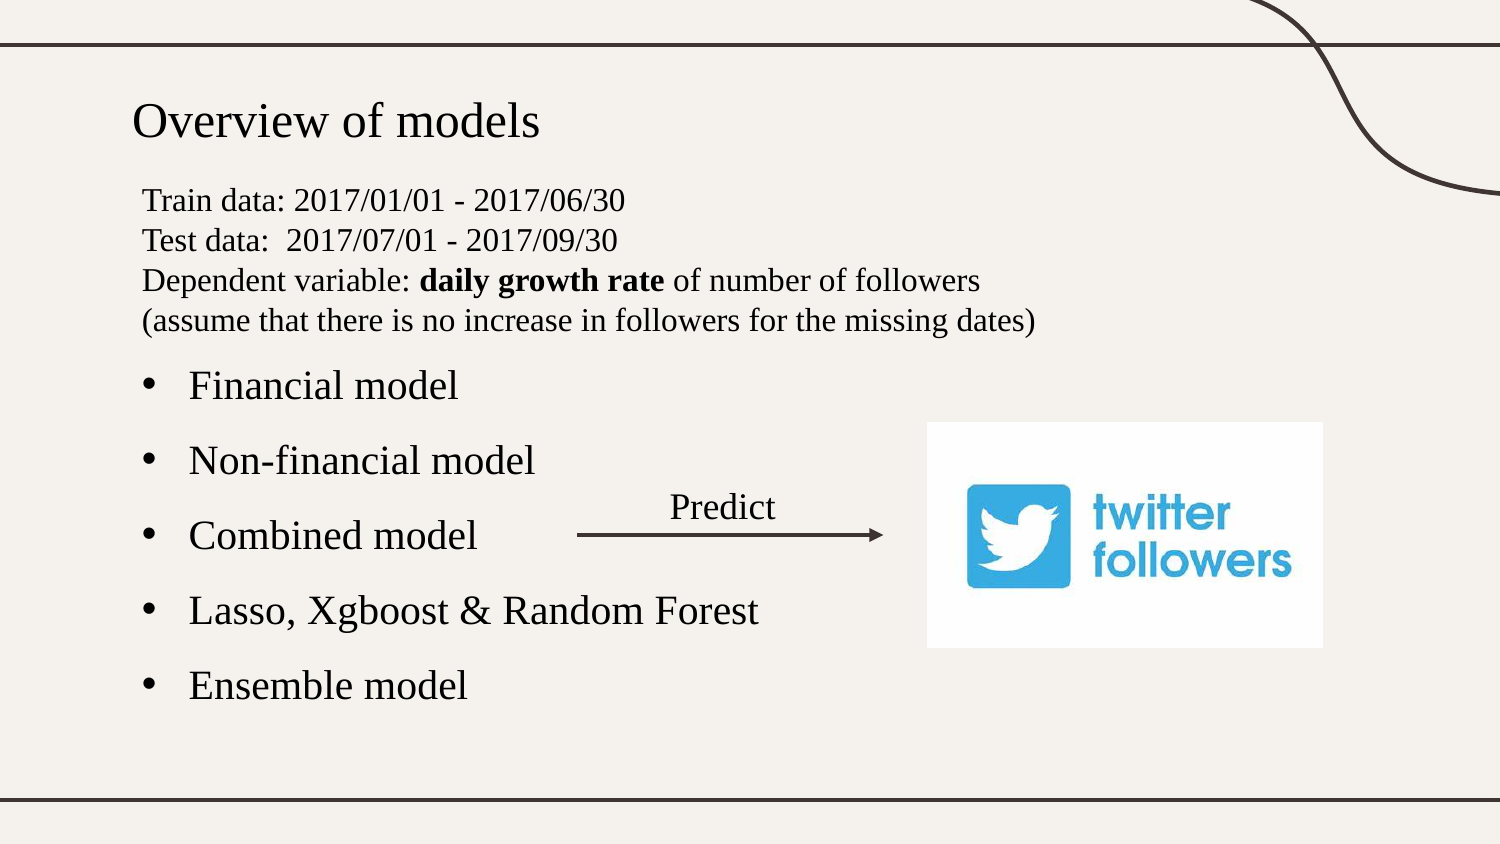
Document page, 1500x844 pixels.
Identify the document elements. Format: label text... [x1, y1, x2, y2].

text_box Train data: 2017/01/01 - 2017/06/30 Test data: 2017/07/01 - 2017/09/30 Dependent variable: daily growth rate of number of followers (assume that there is no increase in followers for the missing dates) [127, 170, 1133, 346]
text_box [126, 350, 1323, 720]
title Overview of models [116, 72, 890, 167]
